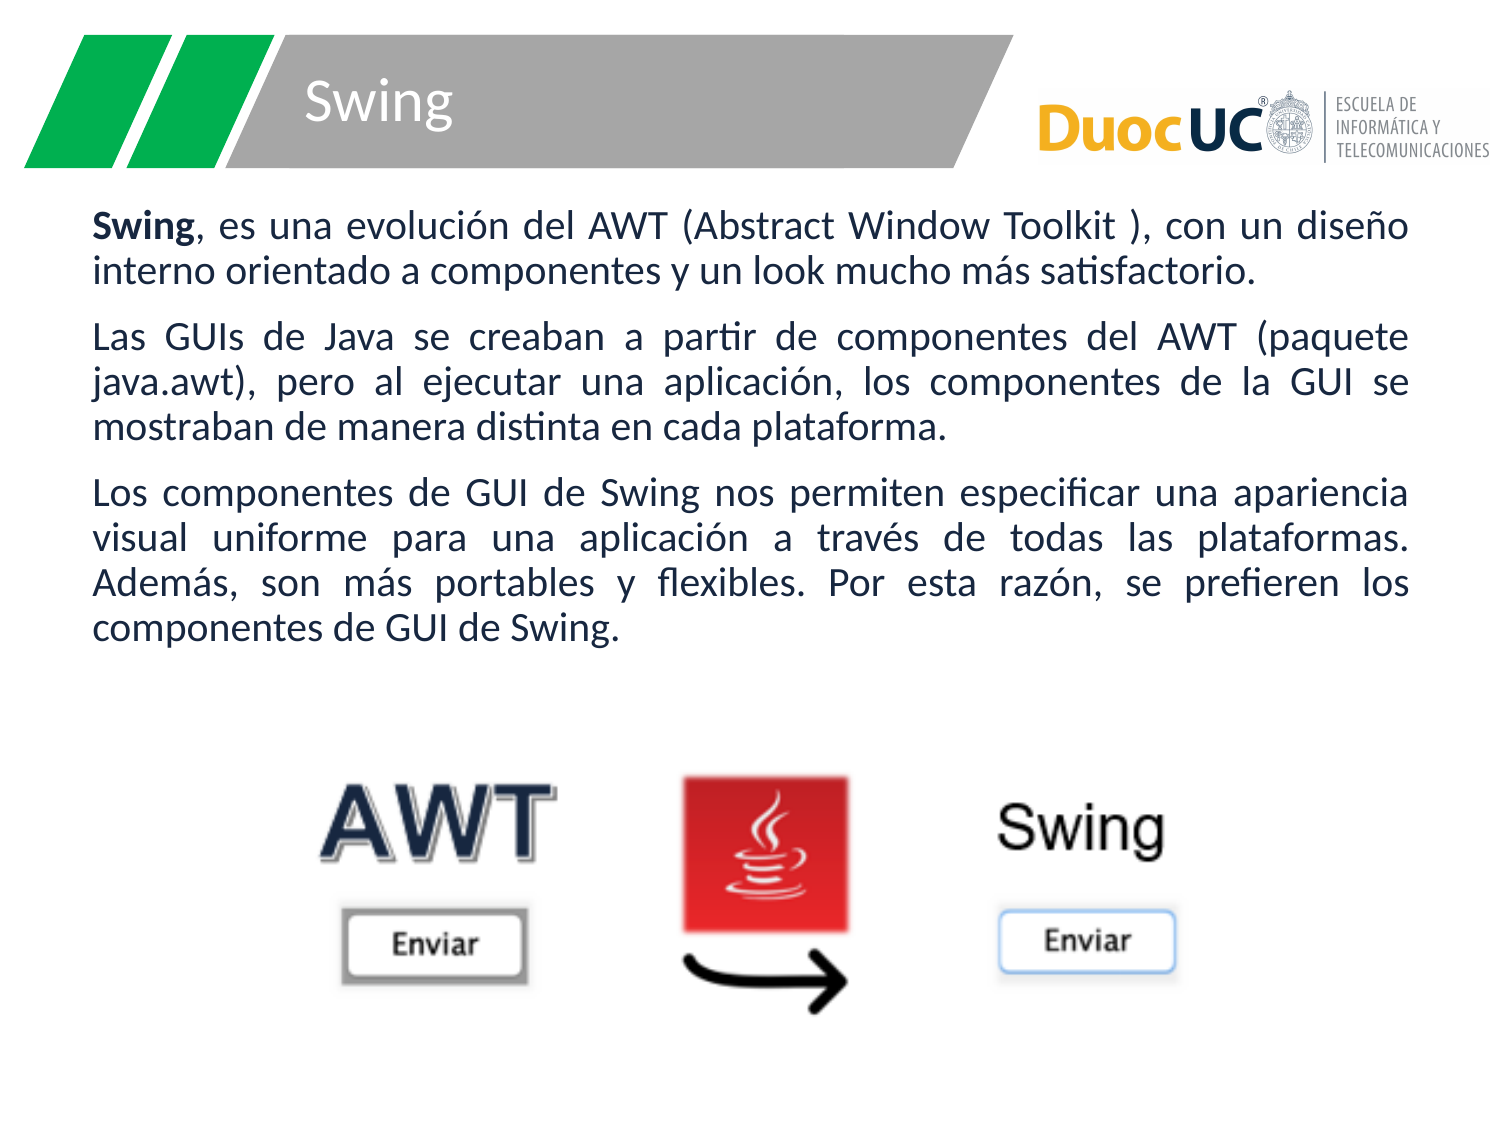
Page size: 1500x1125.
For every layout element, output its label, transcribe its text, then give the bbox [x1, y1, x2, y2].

picture [271, 698, 1302, 1023]
list Swing, es una evolución del AWT (Abstract Window Toolkit ), con un diseño interno orientado a componentes y un look mucho más satisfactorio. Las GUIs de Java se creaban a partir de componentes del AWT (paquete java.awt), pero al ejecutar una aplicación, los componentes de la GUI se mostraban de manera distinta en cada plataforma. Los componentes de GUI de Swing nos permiten especificar una apariencia visual uniforme para una aplicación a través de todas las plataformas. Además, son más portables y flexibles. Por esta razón, se prefieren los componentes de GUI de Swing. [75, 196, 1425, 1043]
picture [1038, 88, 1490, 165]
title Swing [289, 34, 844, 169]
